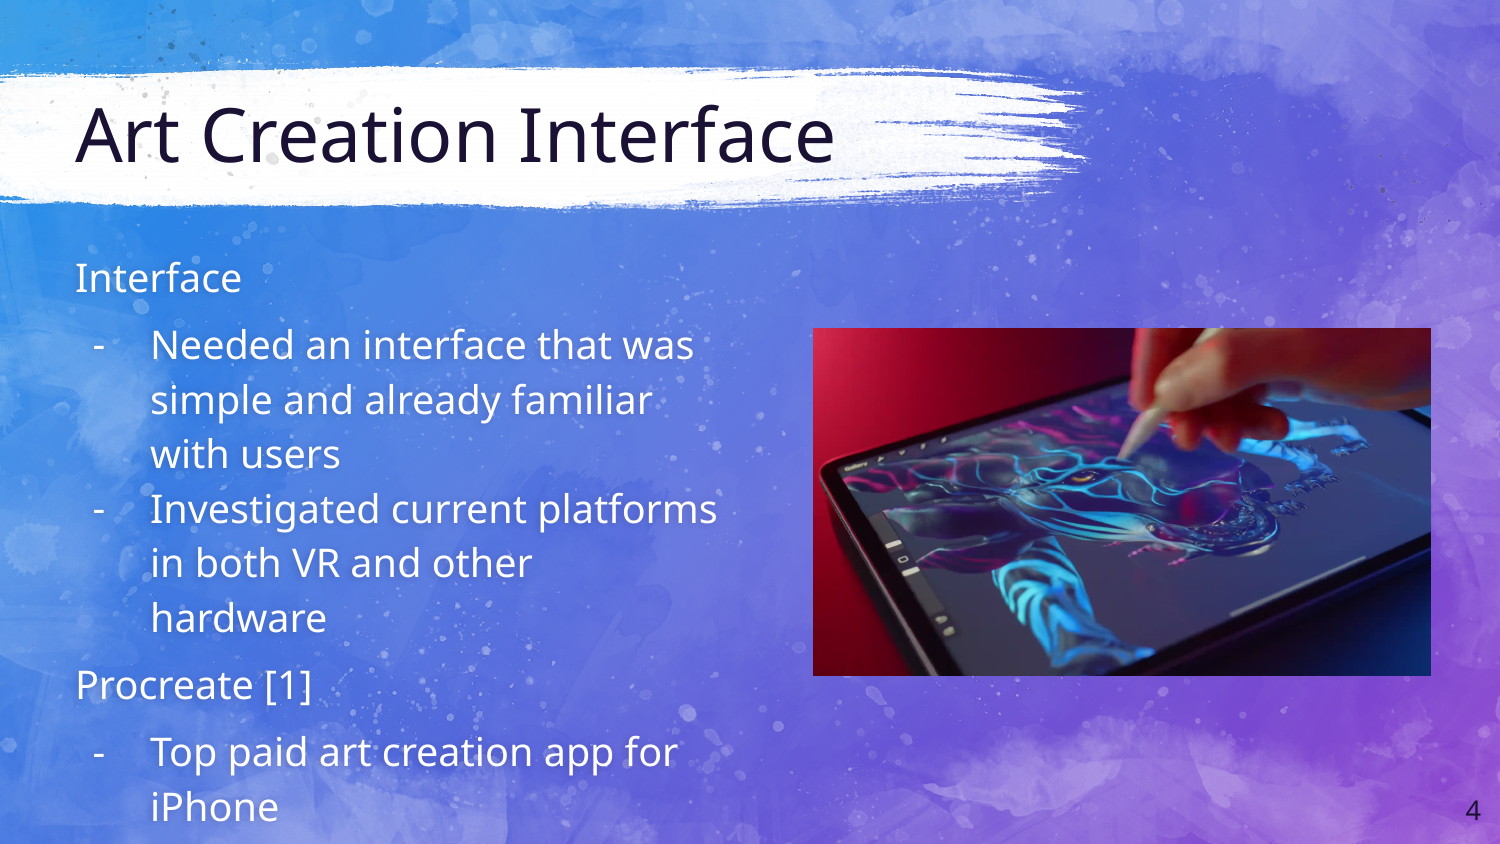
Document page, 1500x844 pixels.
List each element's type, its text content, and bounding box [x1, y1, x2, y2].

text_box Interface Needed an interface that was simple and already familiar with users Investigated current platforms in both VR and other hardware Procreate [1] Top paid art creation app for iPhone Top paid app for iPad [74, 245, 720, 759]
picture [0, 0, 1092, 219]
title Art Creation Interface [75, 76, 1038, 200]
picture [813, 328, 1431, 677]
slide_number ‹#› [1391, 779, 1482, 844]
